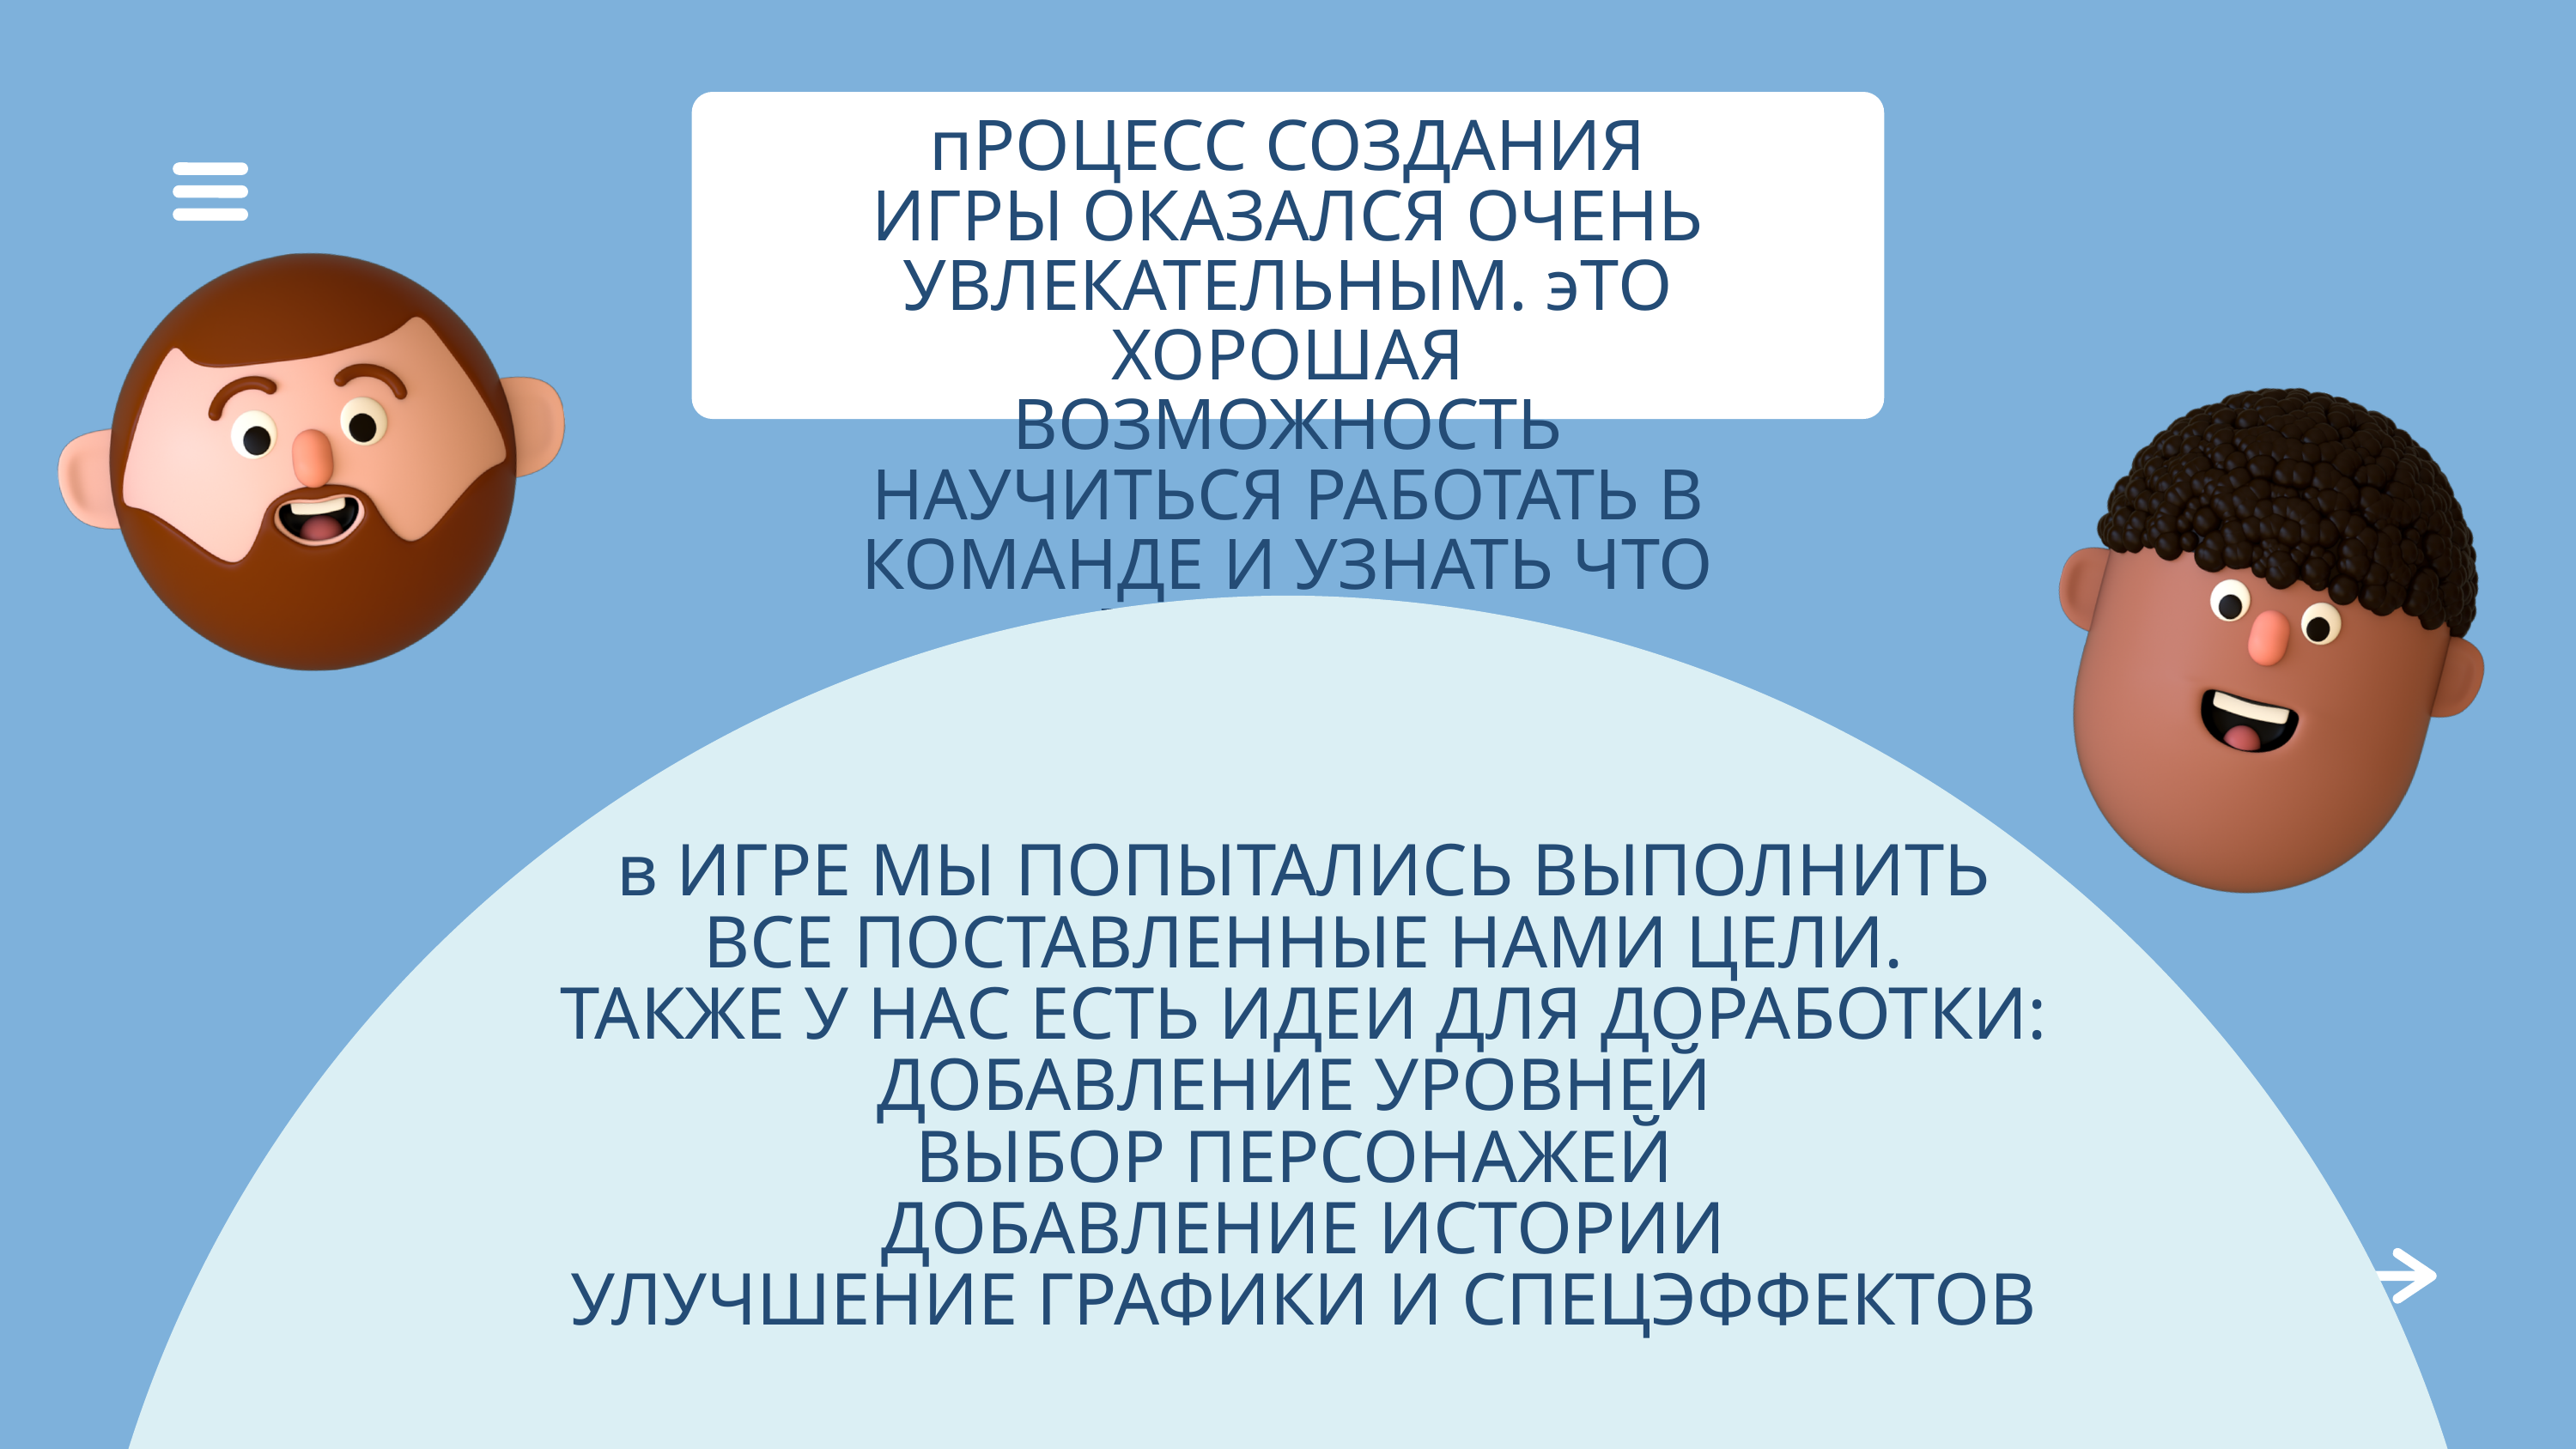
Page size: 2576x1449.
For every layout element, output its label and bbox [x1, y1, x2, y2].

picture [2050, 341, 2543, 595]
picture [35, 224, 586, 671]
text_box [66, 595, 2510, 1449]
text_box [179, 168, 242, 224]
text_box [691, 91, 1885, 420]
